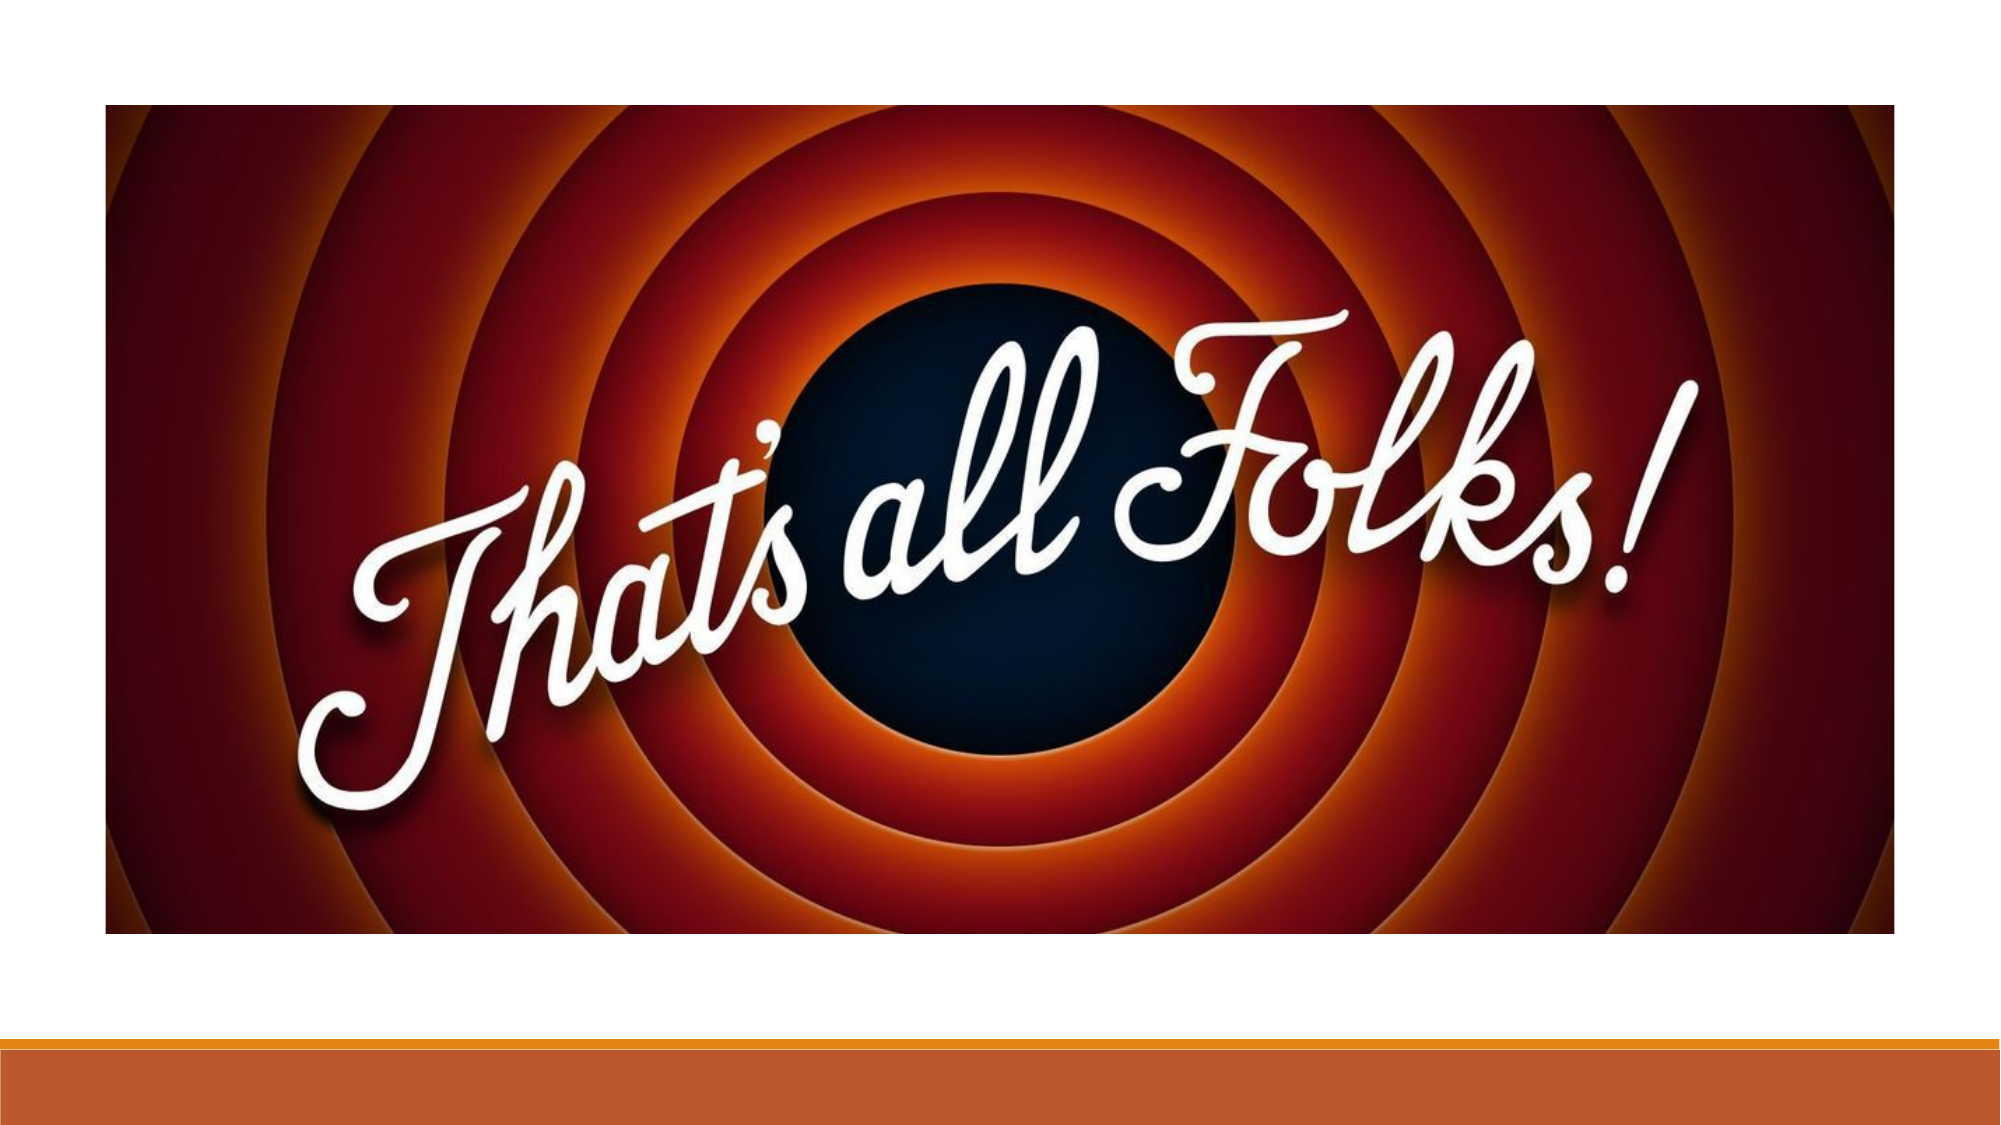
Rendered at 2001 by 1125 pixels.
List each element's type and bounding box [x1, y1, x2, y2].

picture [104, 104, 1895, 935]
